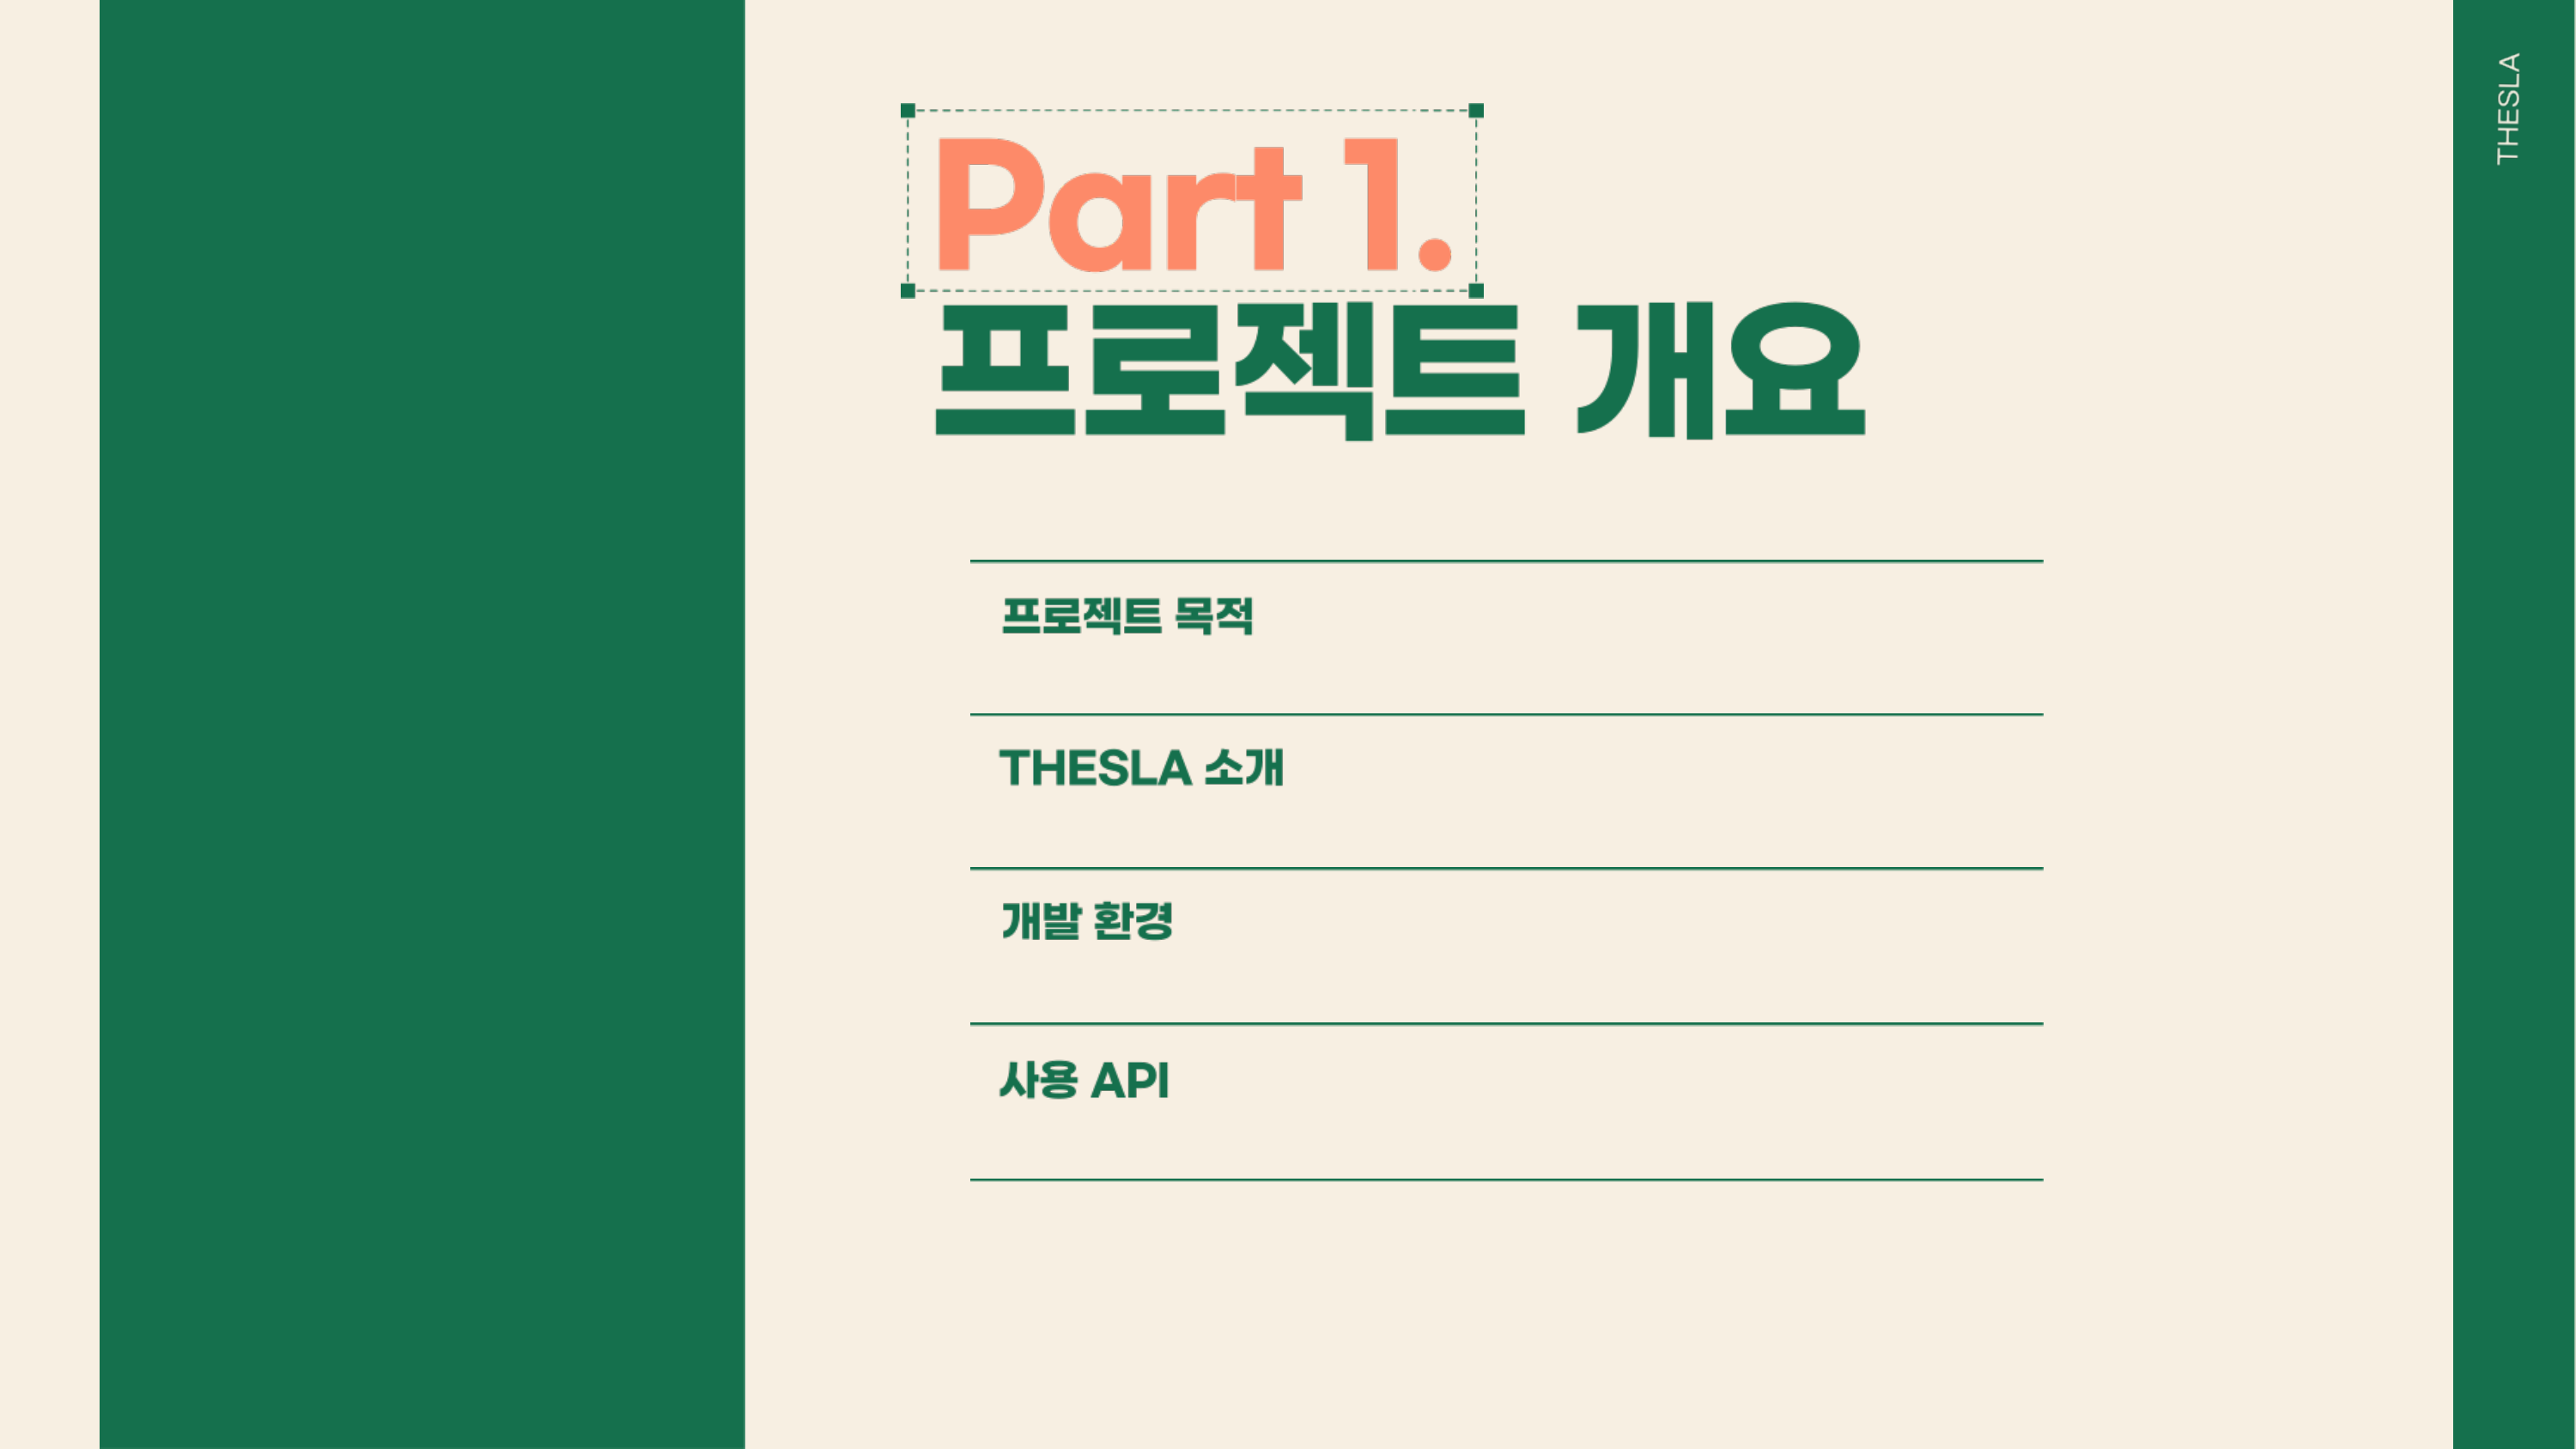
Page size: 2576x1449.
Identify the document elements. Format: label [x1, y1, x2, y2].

picture [873, 39, 2036, 689]
text_box [969, 1179, 2044, 1183]
text_box [2452, 141, 2576, 1449]
text_box [969, 867, 2044, 871]
text_box [969, 712, 2044, 717]
text_box [2452, 0, 2576, 69]
text_box [969, 1022, 2044, 1027]
text_box [100, 0, 745, 1449]
picture [984, 722, 1326, 840]
picture [2441, 70, 2576, 134]
picture [963, 1040, 1216, 1152]
picture [978, 876, 1297, 994]
